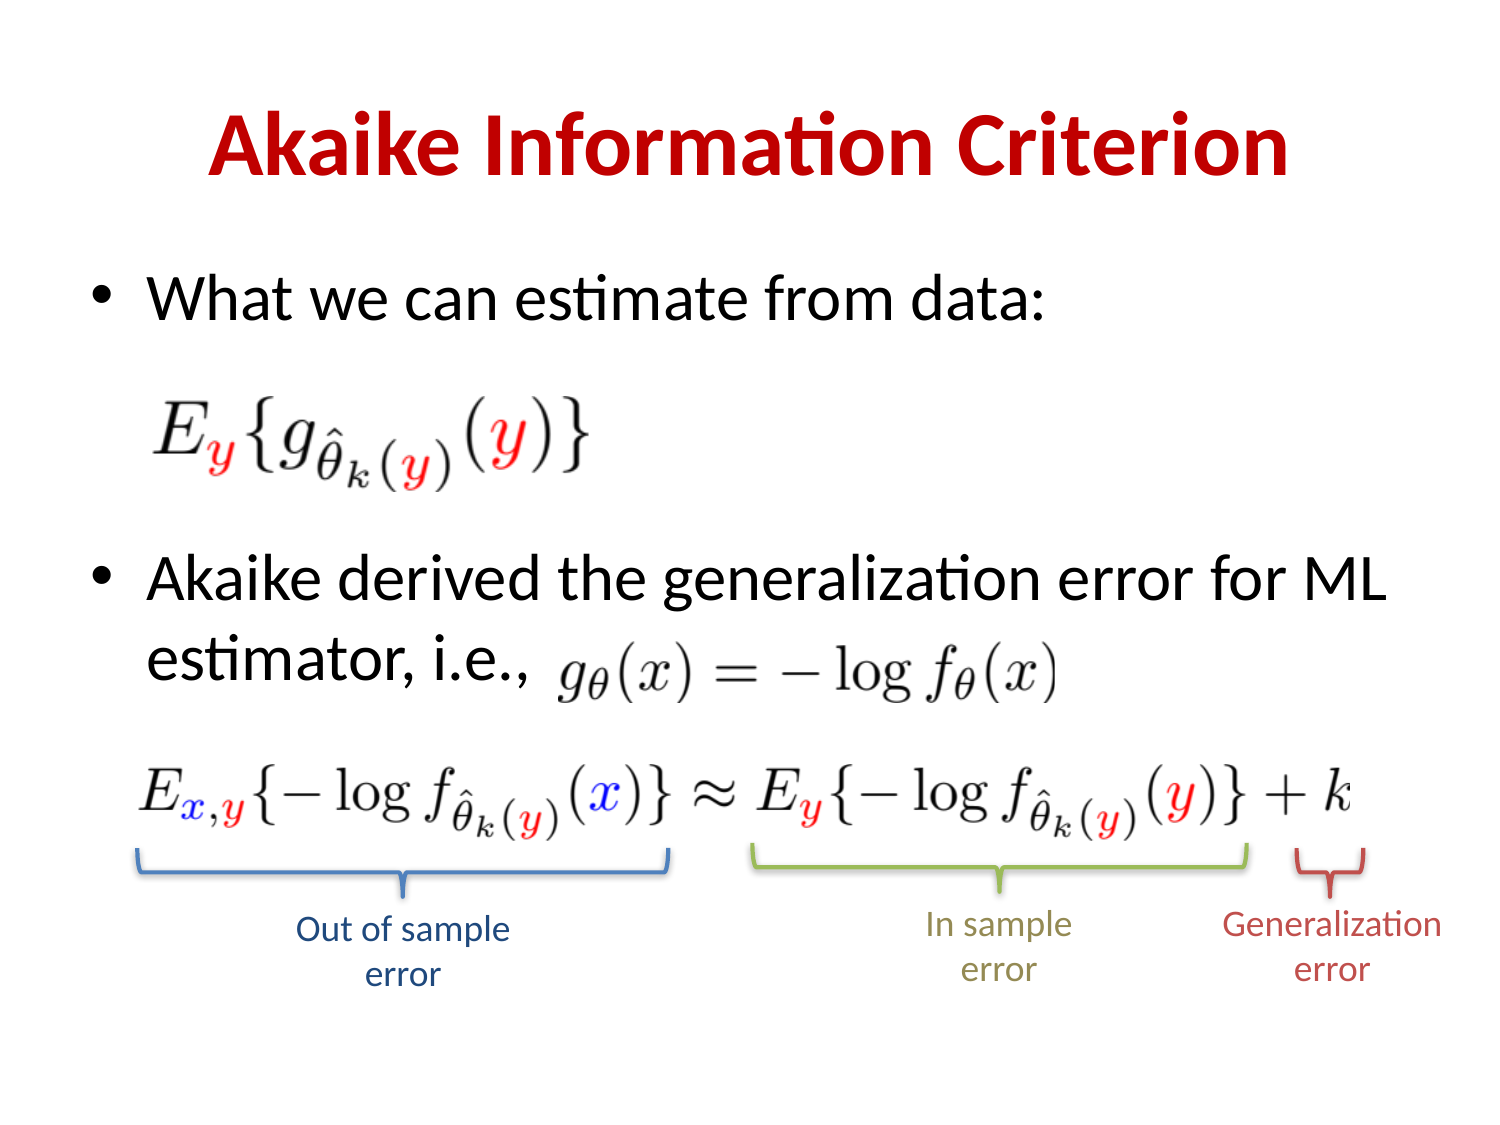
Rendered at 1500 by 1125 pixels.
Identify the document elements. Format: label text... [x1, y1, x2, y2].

picture [150, 395, 589, 493]
text_box [1294, 847, 1366, 899]
text_box [750, 849, 1249, 894]
list What we can estimate from data: Akaike derived the generalization error for ML estimator, i.e., [75, 246, 1425, 1059]
text_box In sample error [890, 891, 1109, 997]
title Akaike Information Criterion [75, 45, 1425, 233]
picture [137, 764, 1351, 841]
picture [557, 640, 1055, 704]
text_box [135, 848, 671, 899]
text_box Generalization error [1176, 891, 1489, 997]
text_box Out of sample error [268, 896, 539, 1002]
